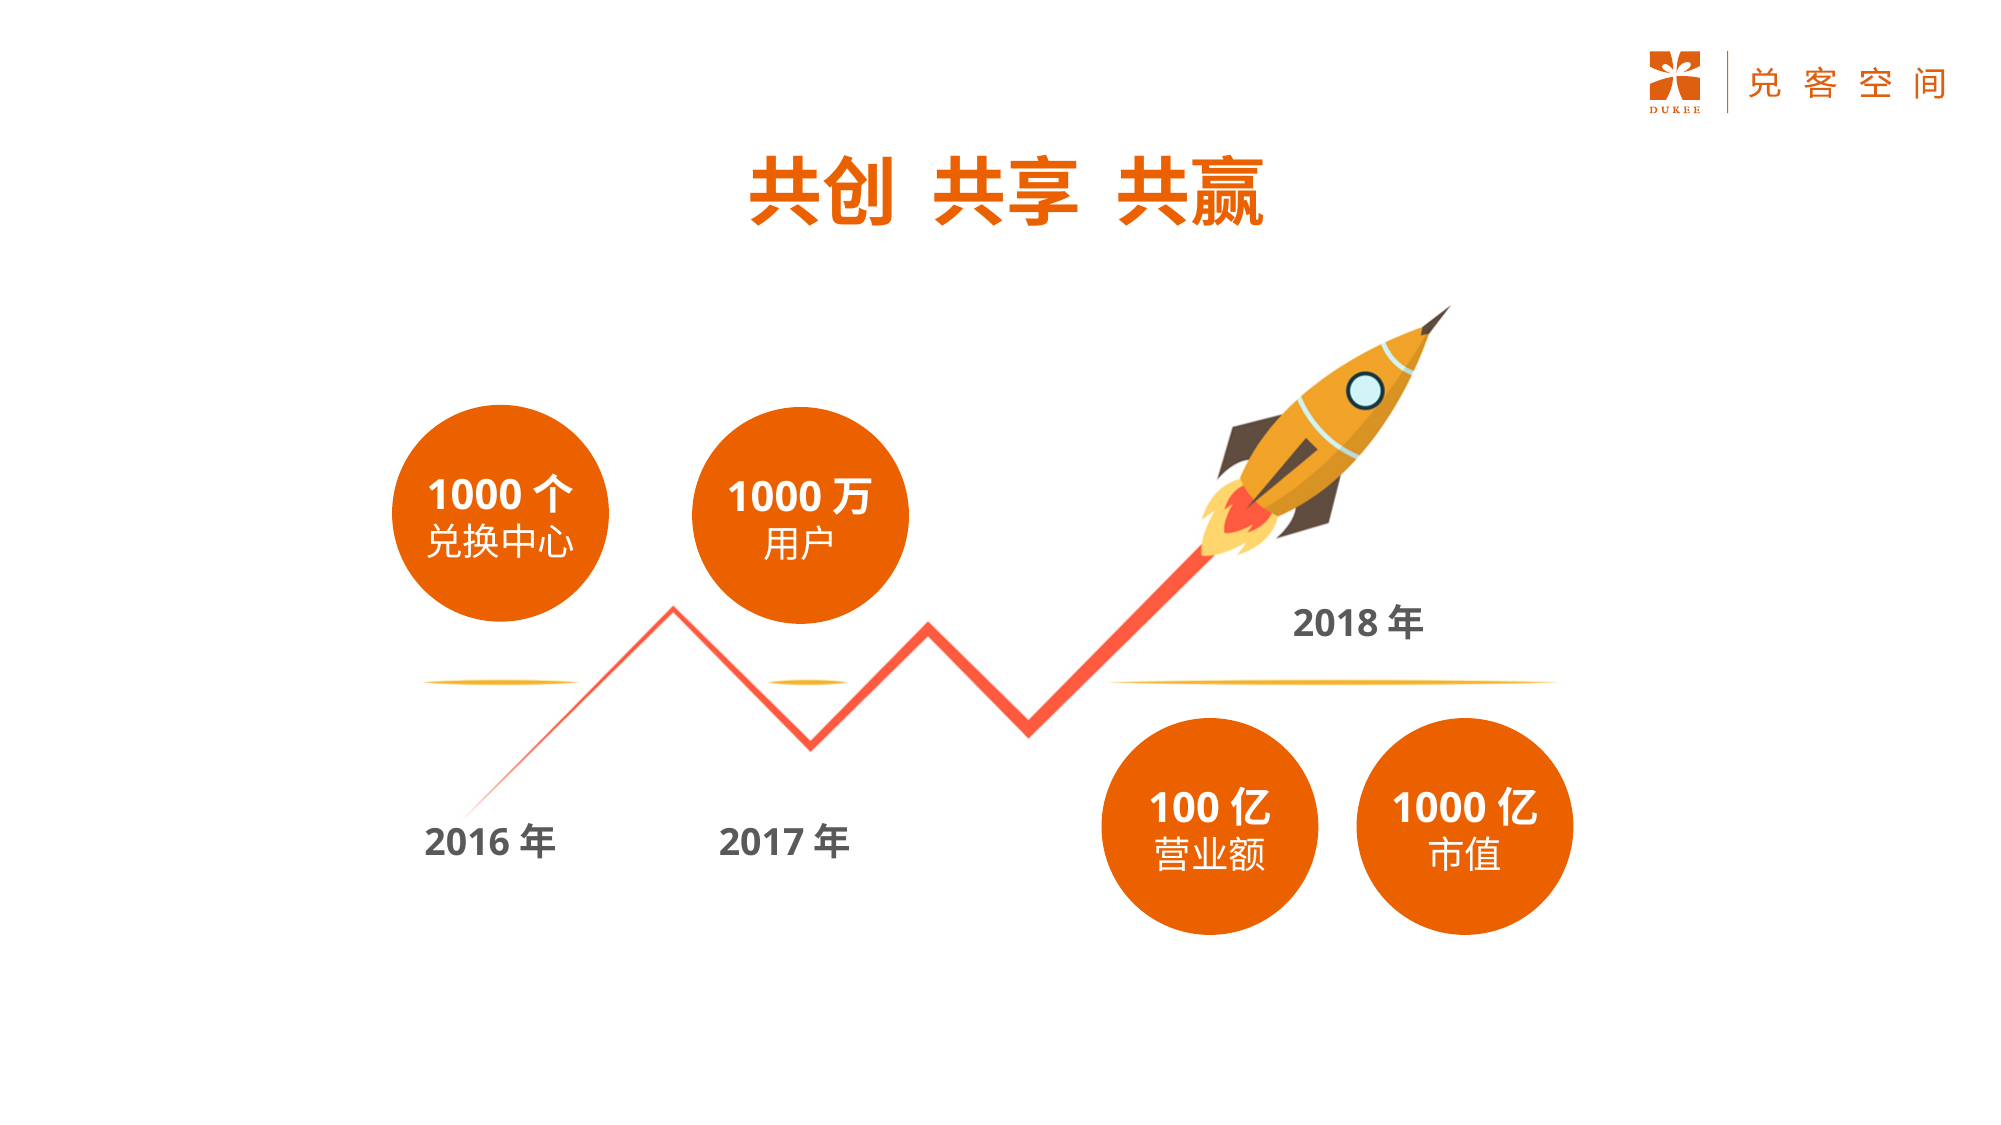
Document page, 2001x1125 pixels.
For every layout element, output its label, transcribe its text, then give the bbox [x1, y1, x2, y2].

text_box 共创 共享 共赢 [671, 136, 1341, 242]
picture [323, 248, 1602, 834]
text_box 2016年 [409, 834, 572, 871]
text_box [1356, 718, 1574, 935]
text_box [1101, 718, 1319, 935]
text_box 2017年 [703, 834, 866, 871]
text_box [392, 404, 609, 622]
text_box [692, 406, 909, 624]
